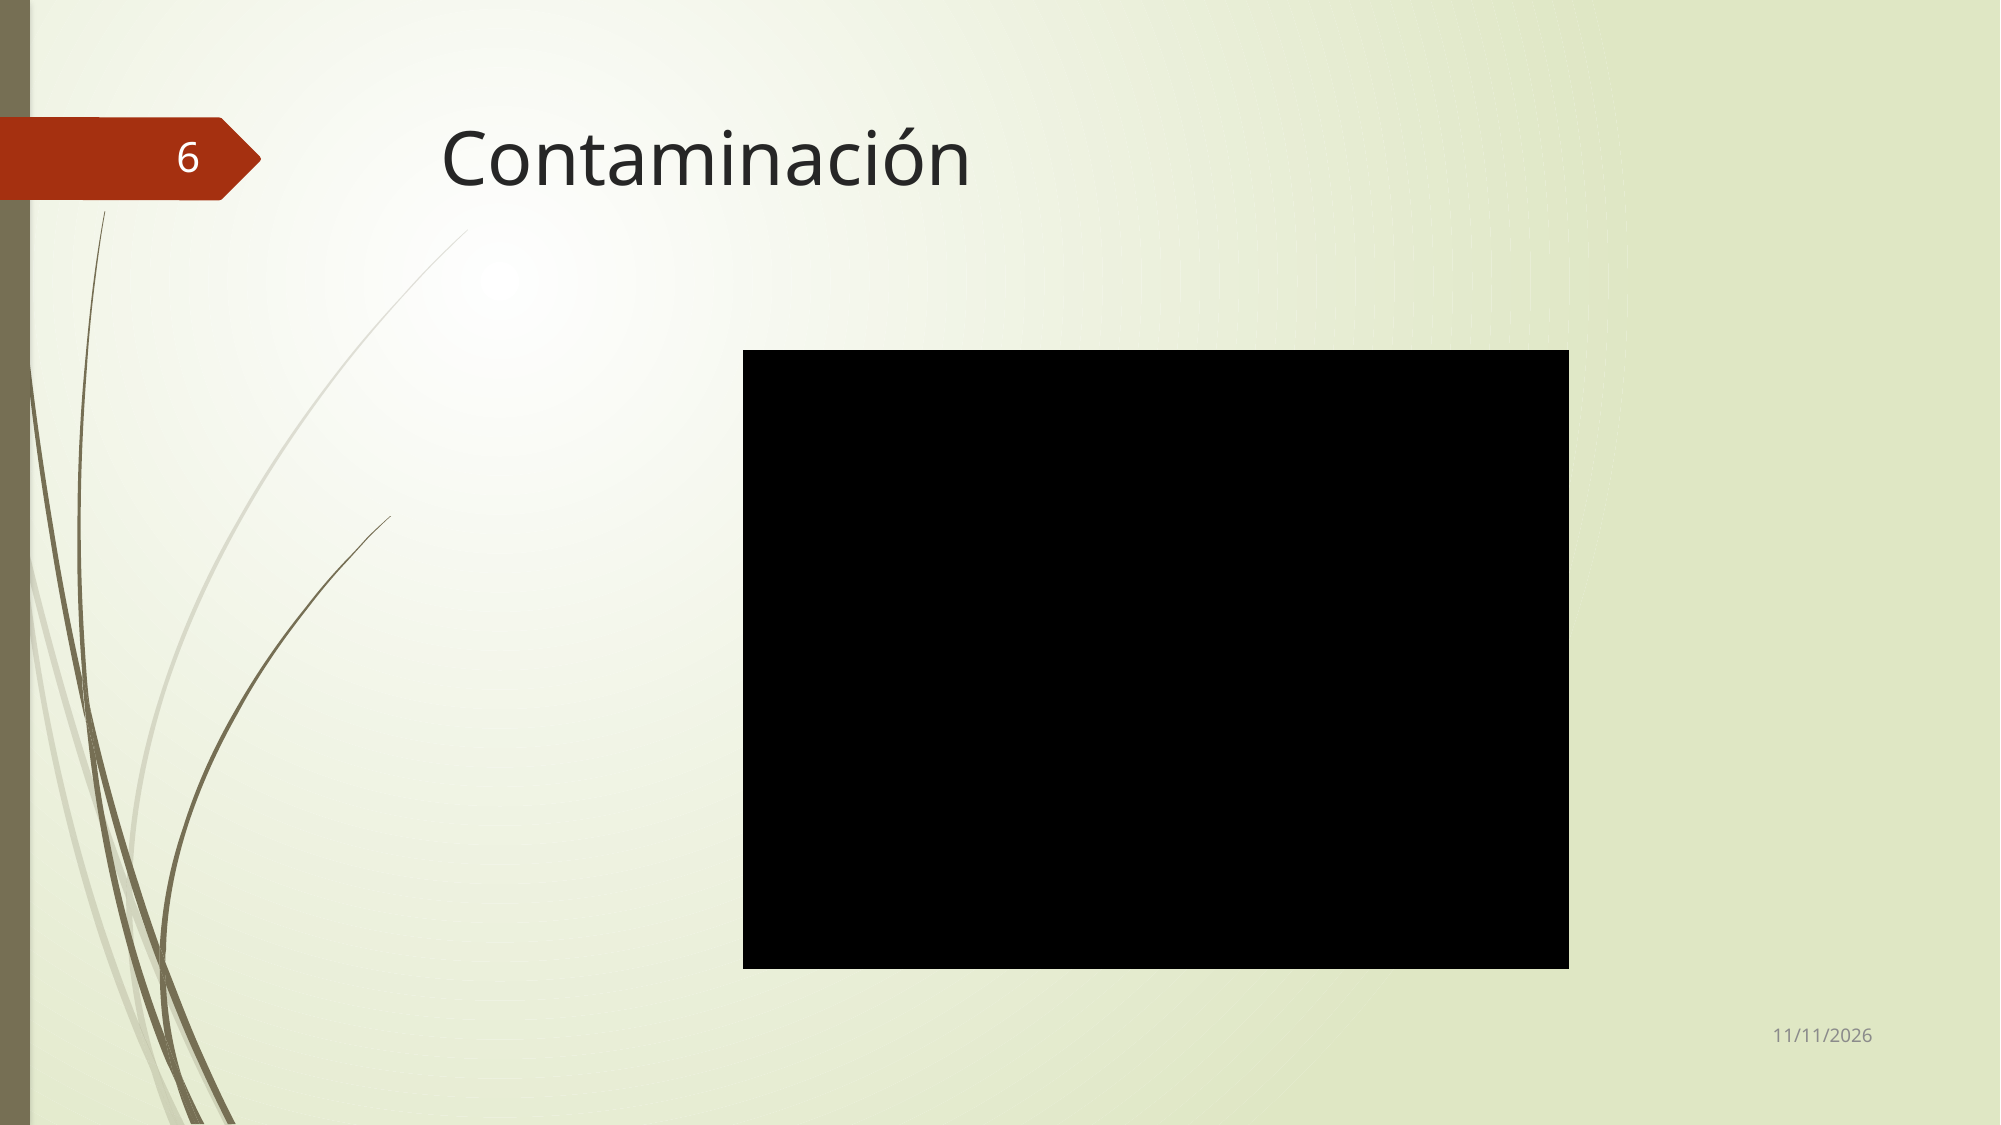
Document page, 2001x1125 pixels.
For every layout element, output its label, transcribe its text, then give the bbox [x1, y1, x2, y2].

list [742, 349, 1570, 971]
slide_number 6 [87, 129, 216, 190]
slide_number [1699, 1005, 1888, 1067]
title Contaminación [425, 102, 1888, 313]
